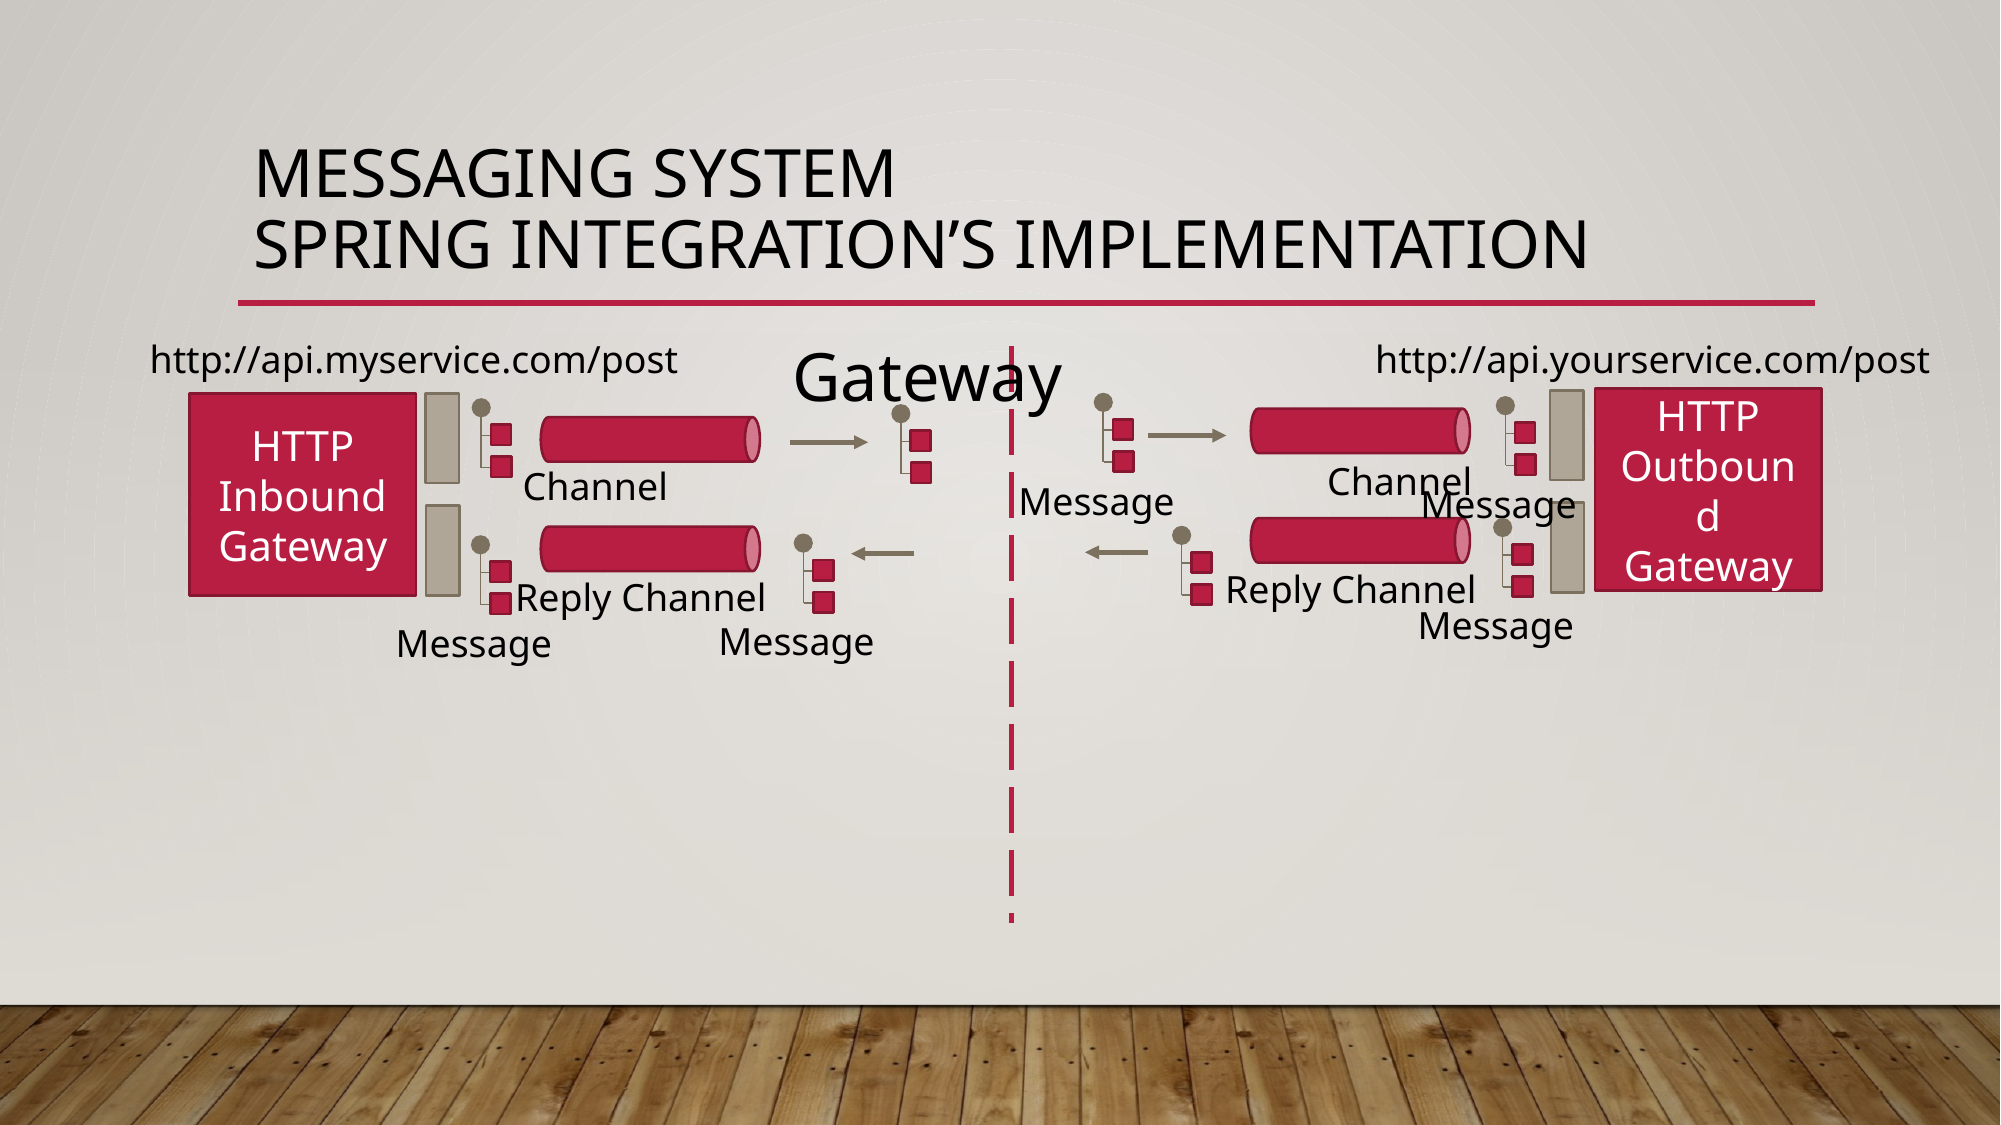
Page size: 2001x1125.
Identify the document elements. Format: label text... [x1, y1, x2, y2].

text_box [789, 403, 932, 484]
text_box [539, 415, 762, 463]
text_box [514, 526, 767, 628]
picture [0, 1005, 2000, 1125]
text_box http://api.yourservice.com/post [1360, 328, 1946, 389]
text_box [1053, 392, 1227, 504]
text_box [1084, 525, 1213, 605]
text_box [1549, 388, 1822, 593]
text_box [430, 534, 518, 647]
text_box HTTP Inbound Gateway [188, 392, 417, 597]
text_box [753, 533, 915, 645]
text_box http://api.myservice.com/post [134, 328, 694, 389]
text_box [425, 504, 461, 597]
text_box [471, 397, 512, 478]
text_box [1455, 395, 1543, 508]
text_box [424, 392, 460, 484]
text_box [1452, 517, 1540, 629]
text_box [1249, 407, 1455, 455]
text_box Channel [1312, 455, 1456, 511]
text_box Channel [507, 455, 683, 515]
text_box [1224, 517, 1452, 620]
title Messaging System SPRING INTEGRATION’s IMPLEMENTATION [238, 131, 1814, 305]
text_box Gateway [777, 327, 1122, 423]
